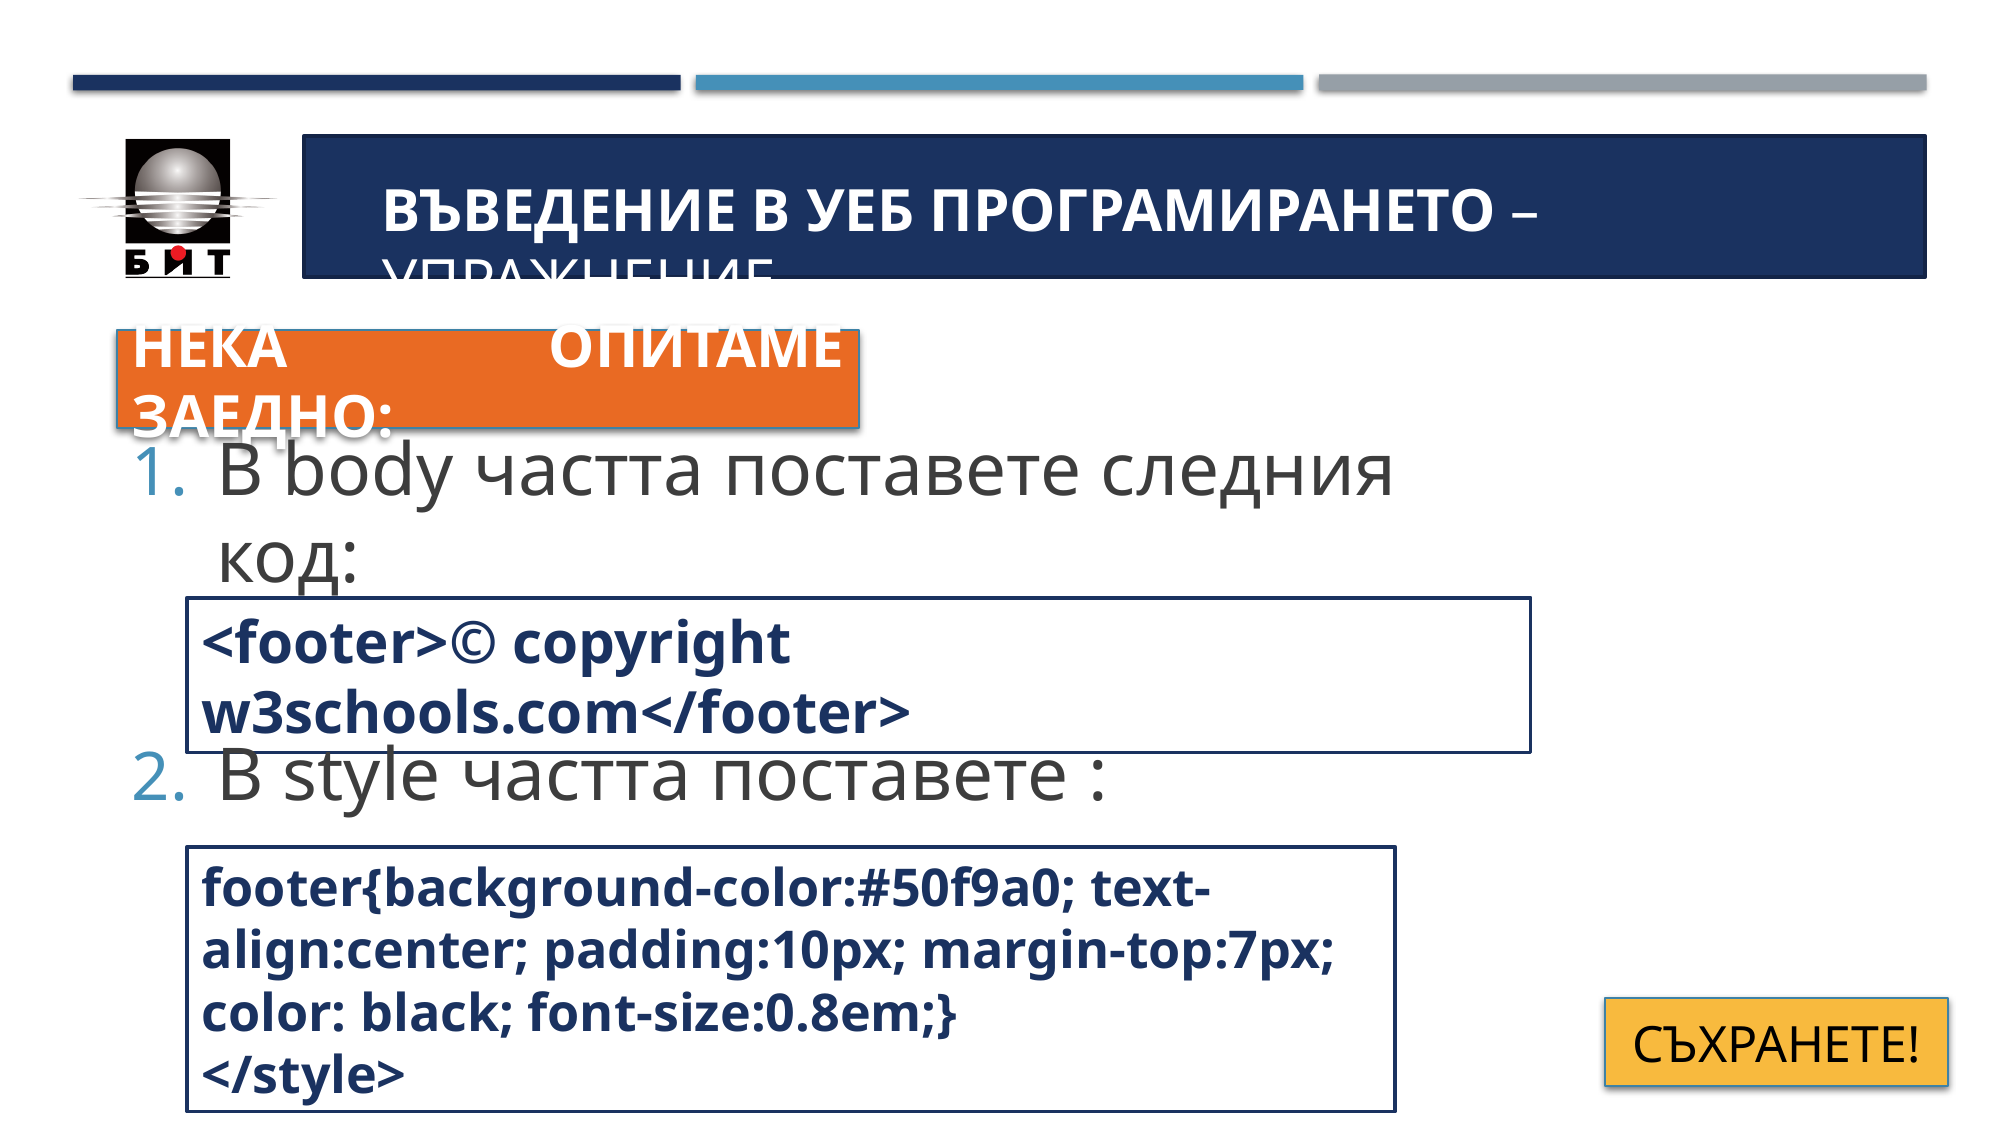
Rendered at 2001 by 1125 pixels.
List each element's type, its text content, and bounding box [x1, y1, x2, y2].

text_box ВЪВЕДЕНИЕ В УЕБ ПРОГРАМИРАНЕТО – УПРАЖНЕНИЕ [366, 165, 1919, 321]
text_box НЕКА ОПИТАМЕ ЗАЕДНО: [116, 329, 860, 379]
text_box <footer>© copyright w3schools.com</footer> [185, 596, 1532, 640]
picture [74, 105, 280, 311]
text_box footer{background-color:#50f9a0; text- align:center; padding:10px; margin-top:7px; color: black; font-size:0.8em;} </style> [185, 845, 1397, 1113]
text_box В body частта поставете следния код: [116, 379, 1559, 640]
text_box В style частта поставете : [116, 640, 1559, 902]
text_box [302, 134, 1927, 279]
text_box СЪХРАНЕТЕ! [1604, 997, 1949, 1087]
